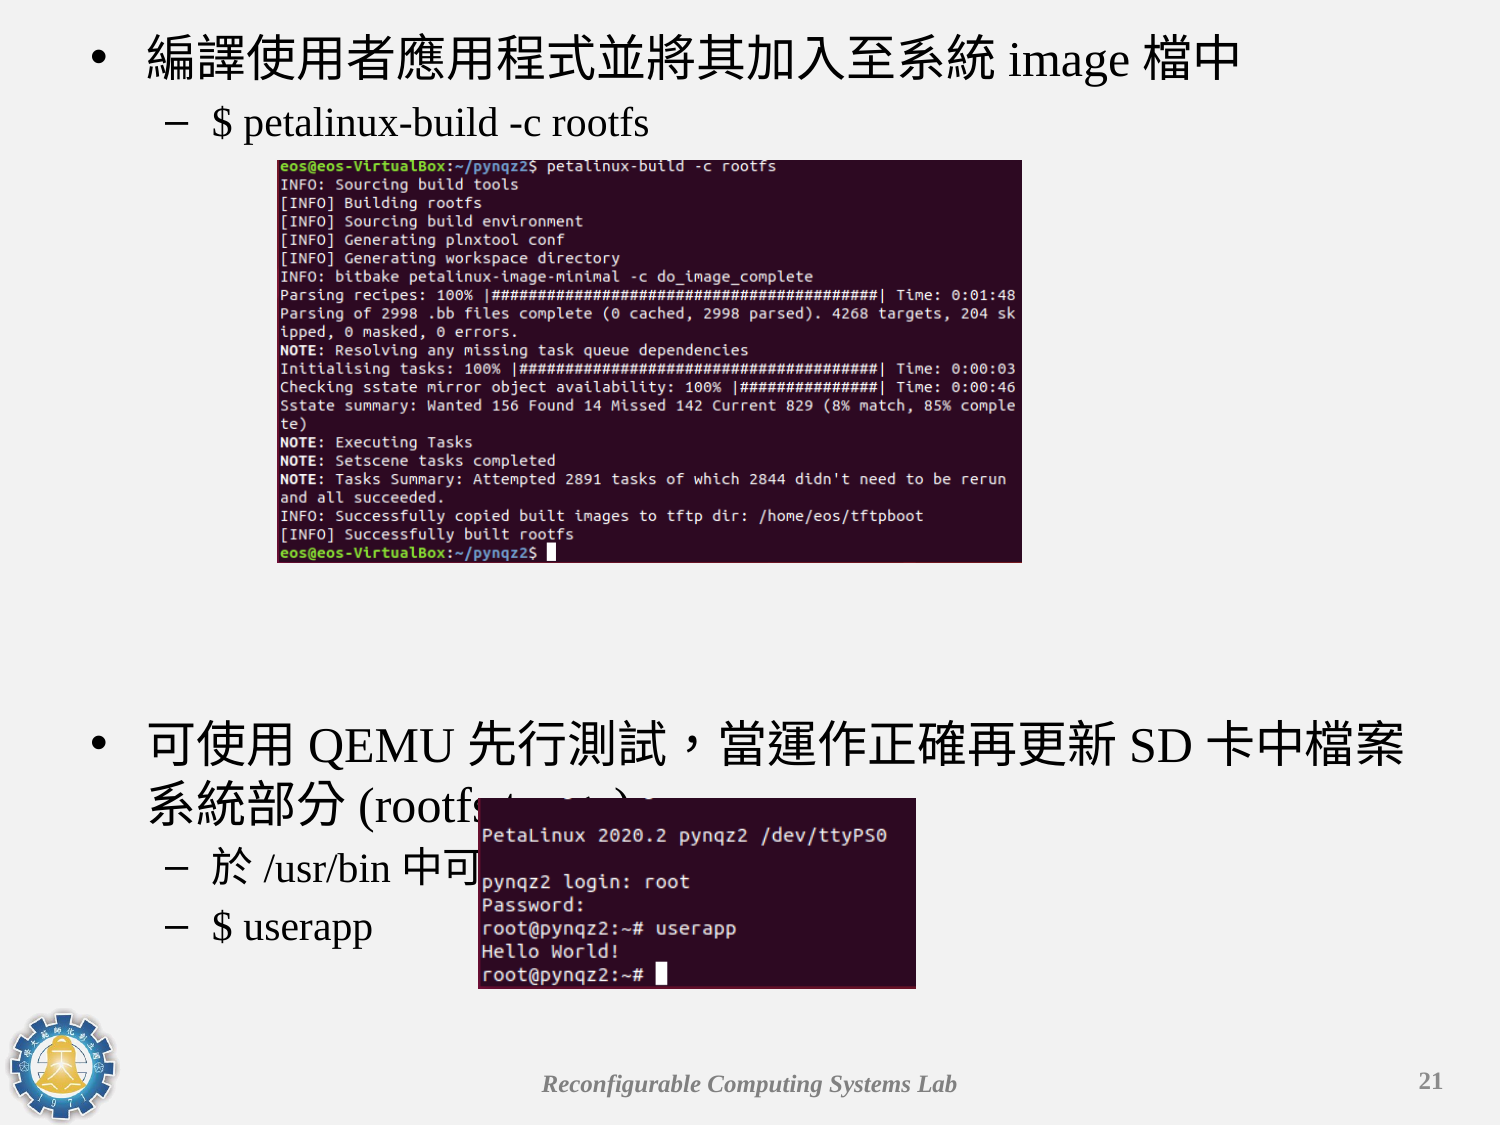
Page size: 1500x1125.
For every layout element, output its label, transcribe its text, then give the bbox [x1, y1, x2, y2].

picture [277, 160, 1022, 564]
slide_number 21 [1128, 1057, 1459, 1103]
list 編譯使用者應用程式並將其加入至系統image檔中 $ petalinux-build -c rootfs 可使用QEMU先行測試，當運作正確再更新SD卡中檔案系統部分(rootfs.tar.gz) 於/usr/bin中可以找到userapp $ userapp [75, 19, 1425, 1005]
picture [477, 798, 916, 990]
